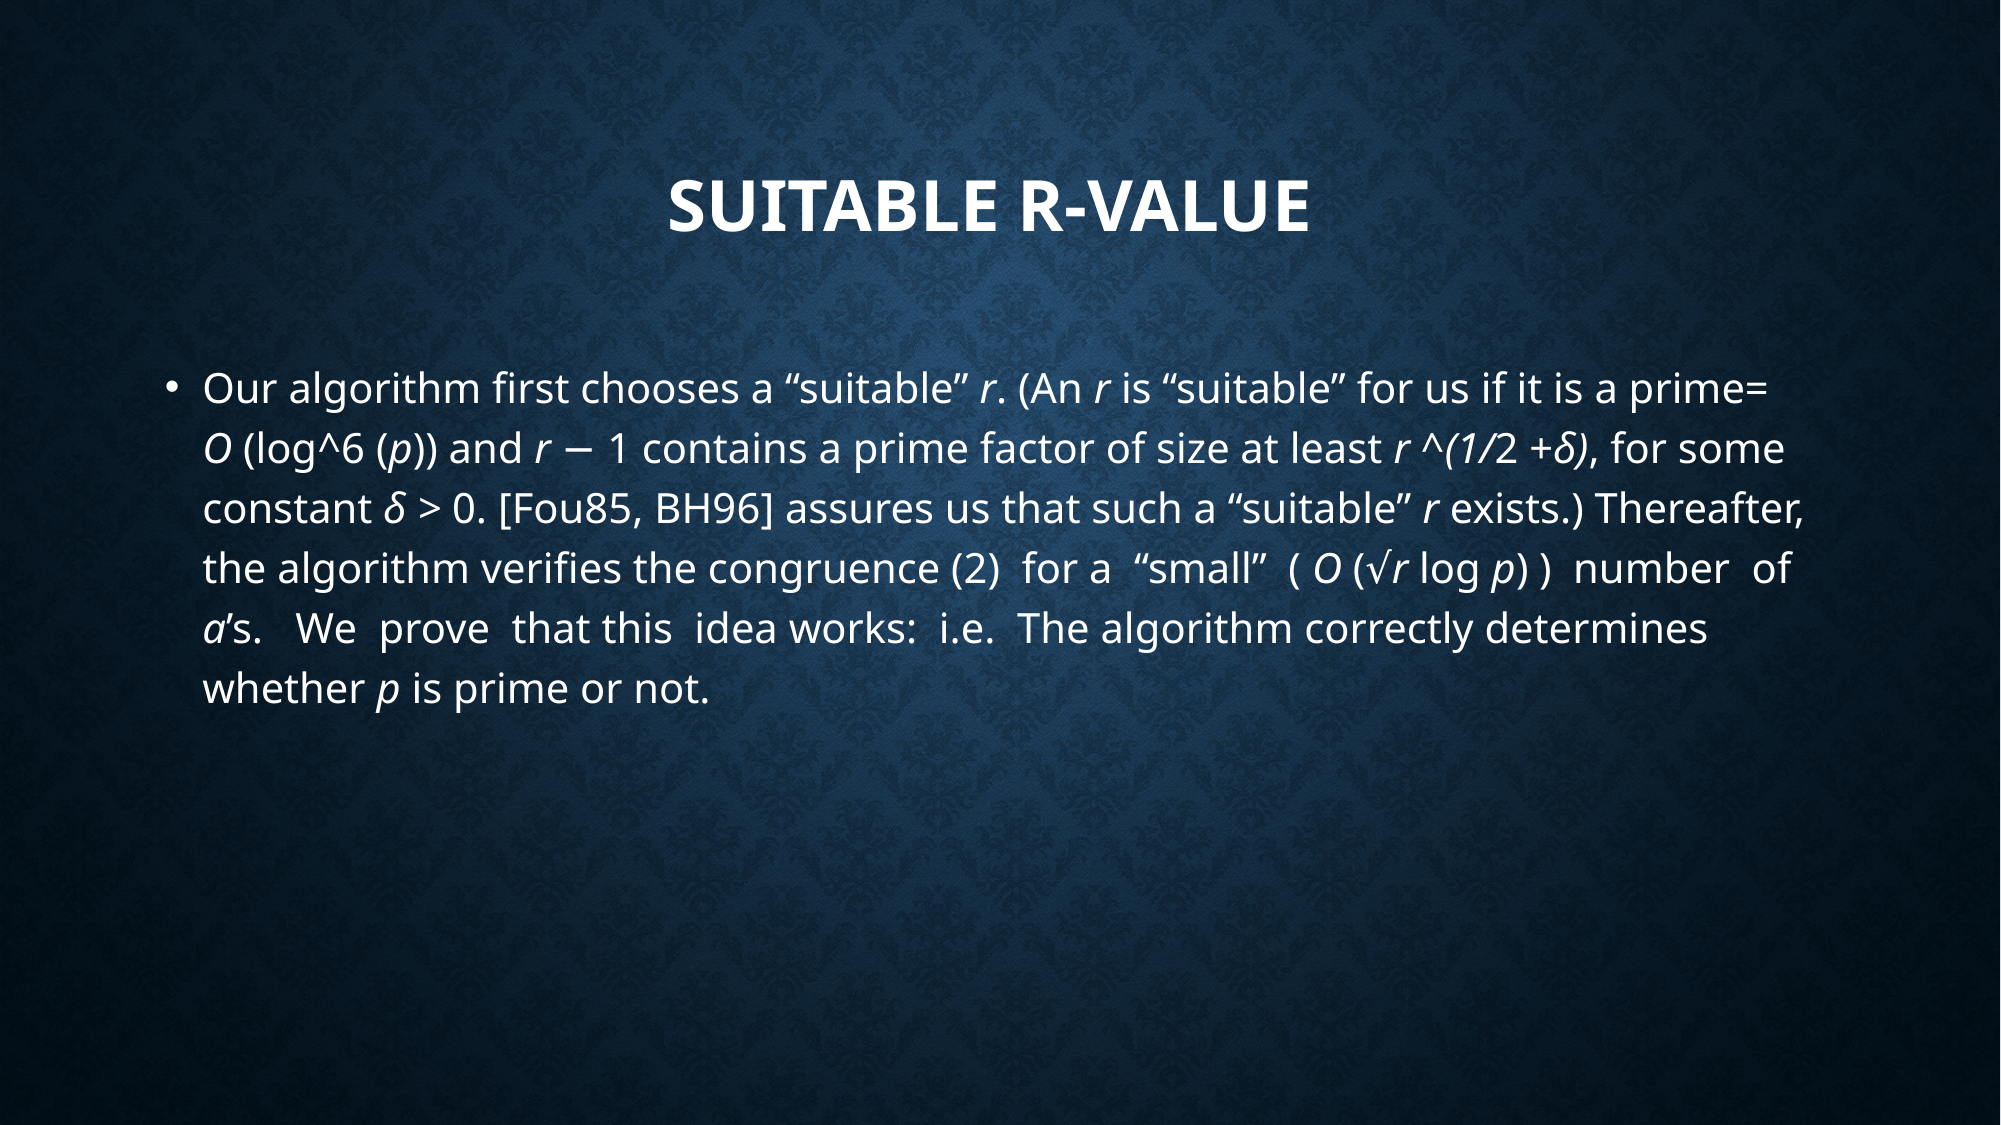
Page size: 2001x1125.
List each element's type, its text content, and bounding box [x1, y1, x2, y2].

title SUITABLE r-value [149, 99, 1849, 318]
list Our algorithm first chooses a “suitable” r. (An r is “suitable” for us if it is a prime= O (log^6 (p)) and r − 1 contains a prime factor of size at least r ^(1/2 +δ), for some constant δ > 0. [Fou85, BH96] assures us that such a “suitable” r exists.) Thereafter, the algorithm verifies the congruence (2) for a “small” ( O (√r log p) ) number of a’s. We prove that this idea works: i.e. The algorithm correctly determines whether p is prime or not. [149, 343, 1849, 950]
